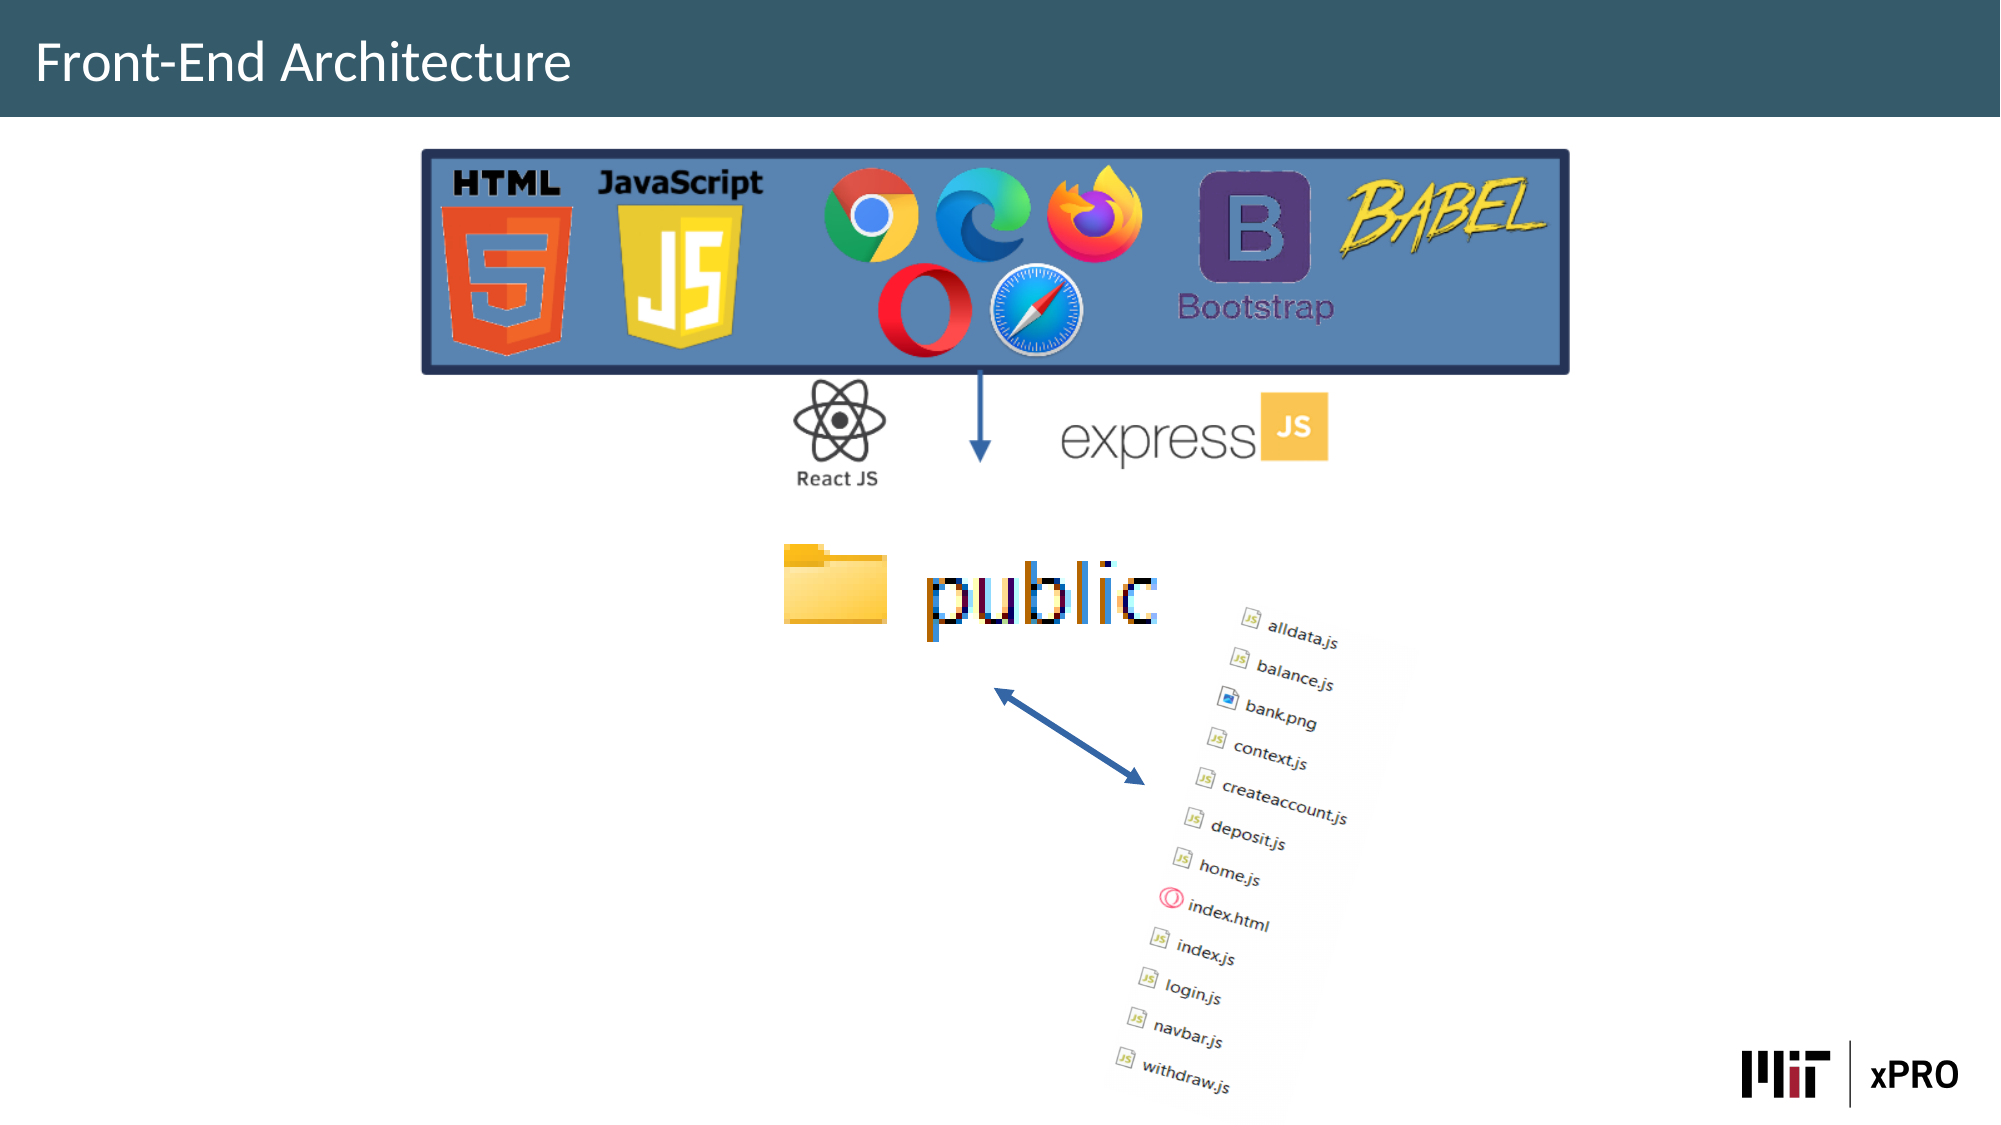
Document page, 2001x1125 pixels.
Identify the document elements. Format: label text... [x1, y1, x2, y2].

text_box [993, 687, 1145, 785]
picture [407, 134, 1575, 1125]
picture [0, 0, 2000, 117]
text_box Front-End Architecture [20, 15, 1925, 101]
picture [1742, 1040, 1958, 1108]
